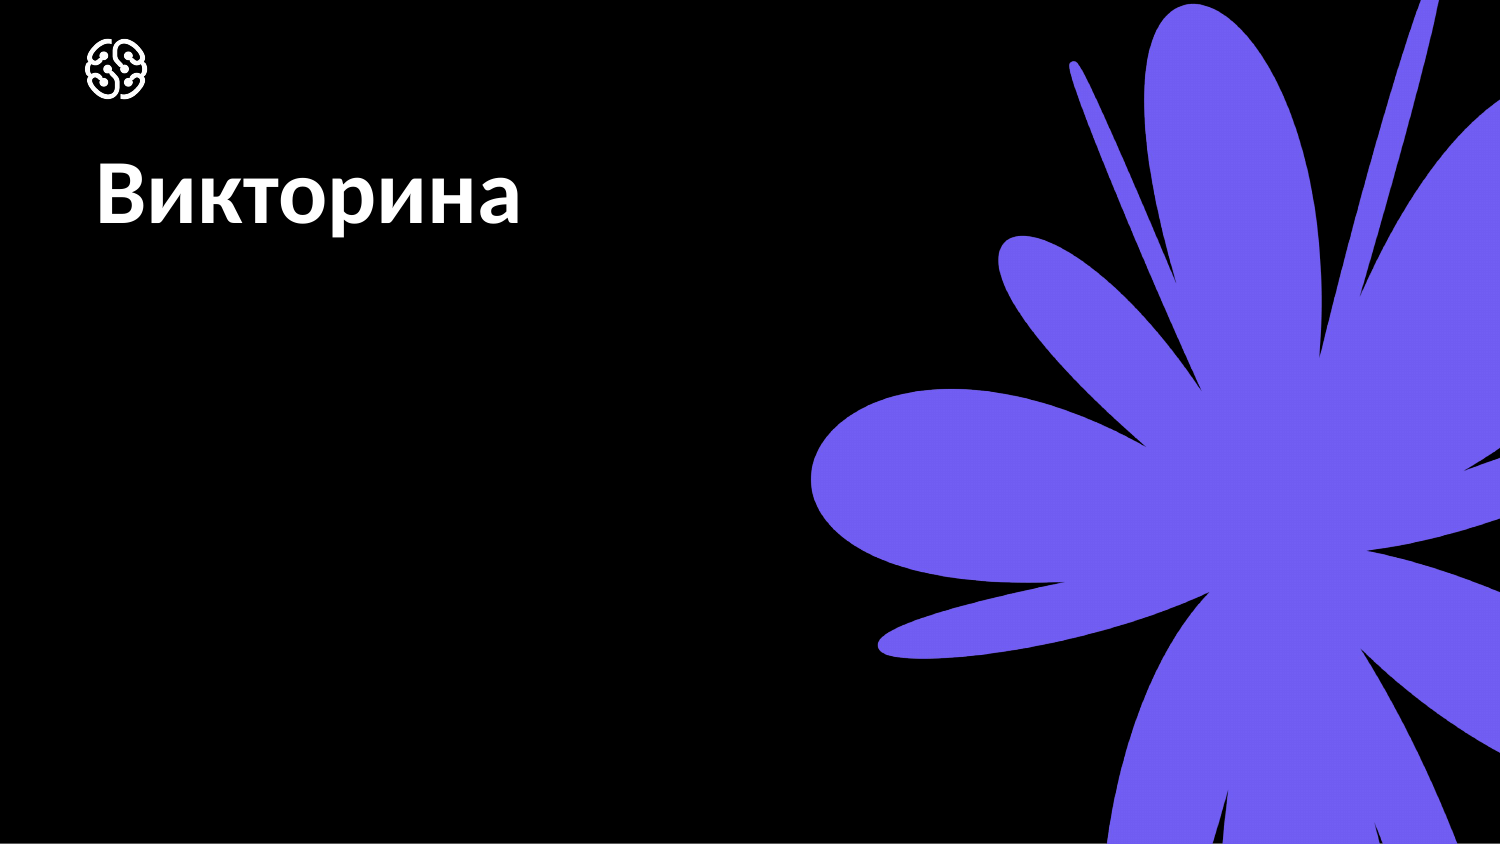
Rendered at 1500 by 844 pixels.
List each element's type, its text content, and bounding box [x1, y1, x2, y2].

picture [724, 0, 1500, 844]
picture [76, 29, 156, 109]
title Викторина [93, 129, 608, 273]
